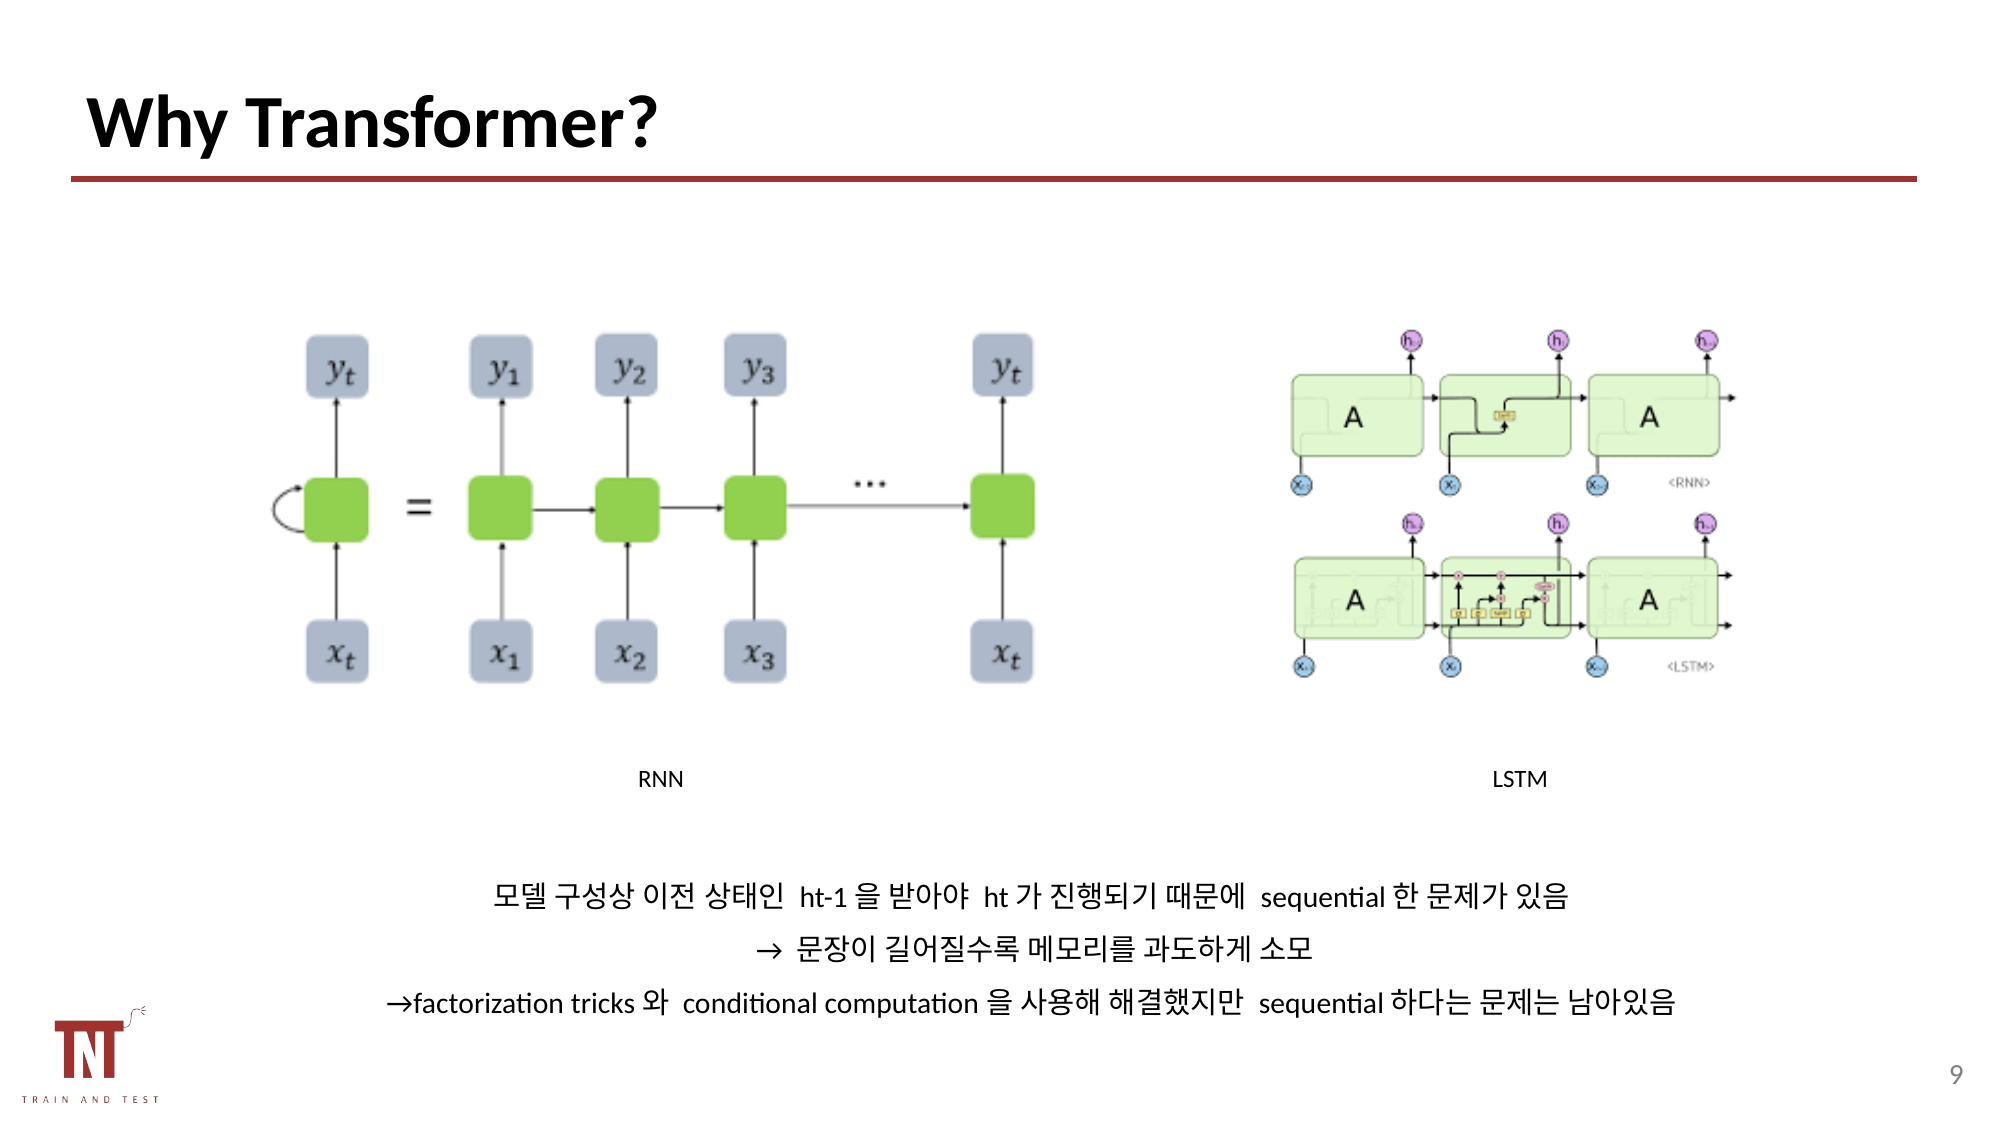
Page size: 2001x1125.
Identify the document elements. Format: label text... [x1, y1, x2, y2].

list RNN [497, 740, 805, 801]
slide_number ‹#› [1528, 1042, 1979, 1103]
list LSTM [1356, 740, 1664, 801]
list 모델 구성상 이전 상태인 ht-1을 받아야 ht가 진행되기 때문에 sequential한 문제가 있음 → 문장이 길어질수록 메모리를 과도하게 소모 →factorization tricks와 conditional computation을 사용해 해결했지만 sequential하다는 문제는 남아있음 [257, 852, 1786, 1029]
picture [1278, 323, 1743, 689]
picture [21, 1003, 160, 1110]
title Why Transformer? [71, 59, 1917, 175]
picture [257, 323, 1045, 689]
